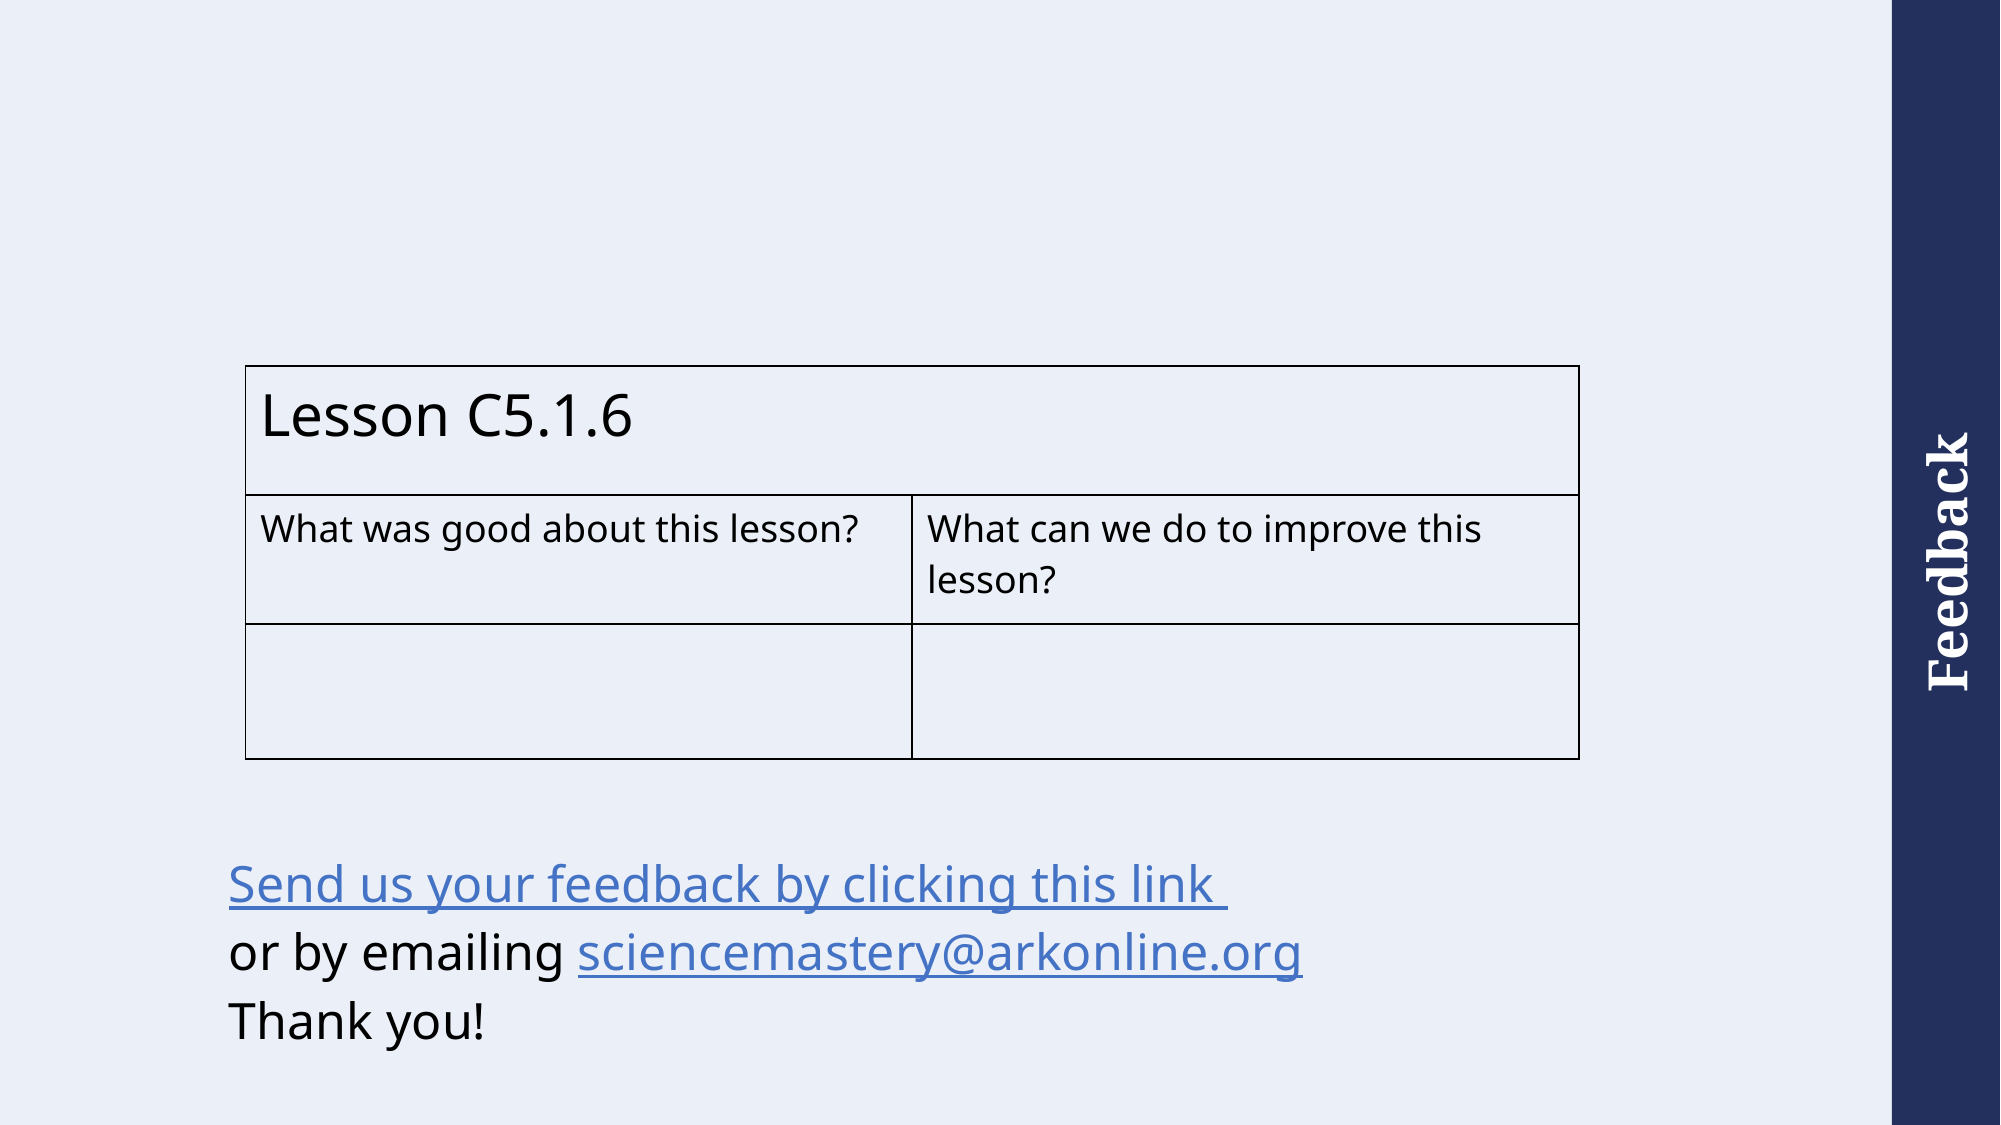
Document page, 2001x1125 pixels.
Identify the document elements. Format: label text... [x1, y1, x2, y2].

table_cell What can we do to improve this lesson? [913, 496, 1578, 623]
table_cell [913, 625, 1578, 758]
table_cell What was good about this lesson? [246, 496, 911, 623]
table_cell [246, 625, 911, 758]
text_box Send us your feedback by clicking this link or by emailing sciencemastery@arkonline.org Thank you! [214, 845, 1803, 1057]
table_header Lesson C5.1.6 [246, 367, 1578, 494]
